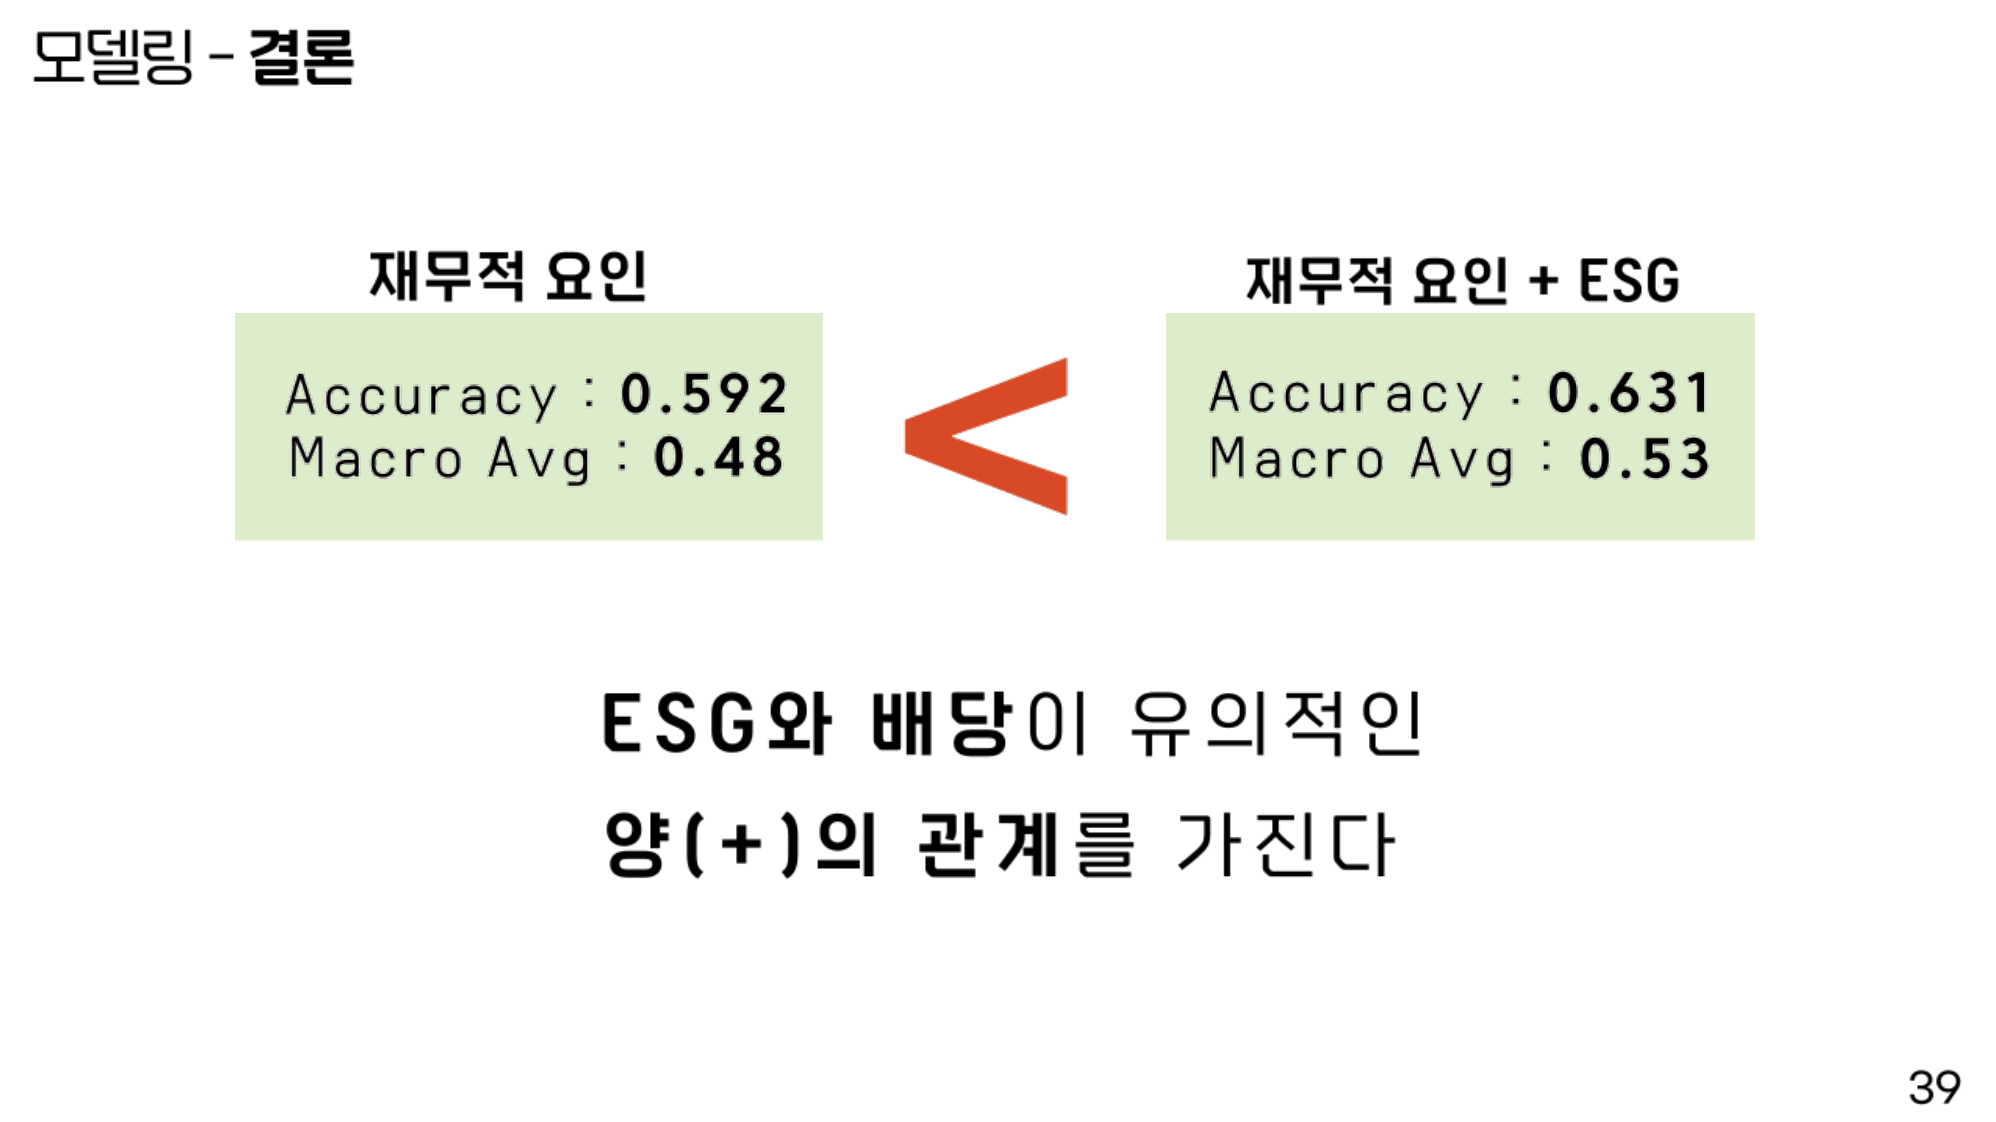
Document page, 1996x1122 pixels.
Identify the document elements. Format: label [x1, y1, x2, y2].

picture [0, 0, 1954, 972]
picture [0, 0, 436, 164]
picture [1830, 1047, 1996, 1122]
